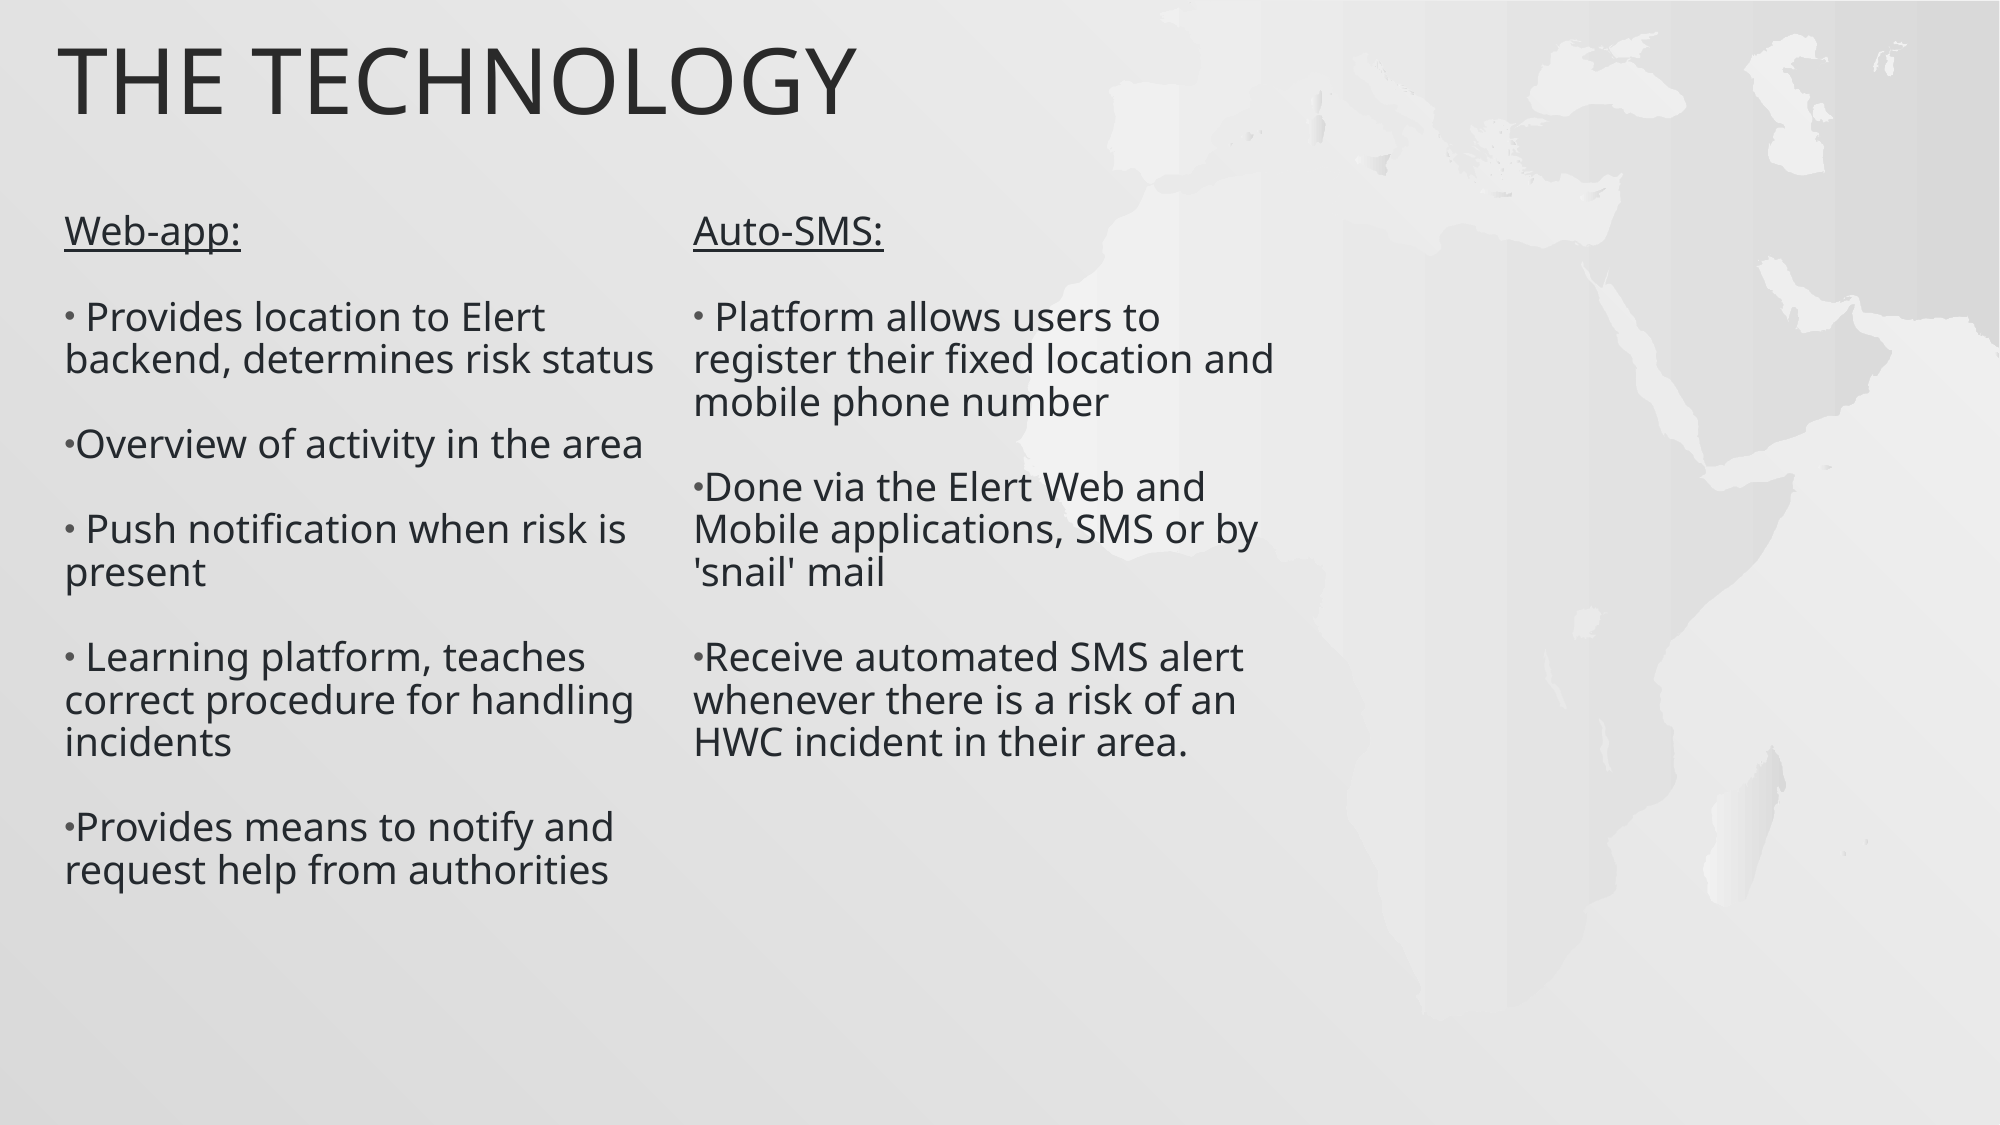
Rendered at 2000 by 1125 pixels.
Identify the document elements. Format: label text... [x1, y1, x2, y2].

text_box Web-app: Provides location to Elert backend, determines risk status Overview of activity in the area Push notification when risk is present Learning platform, teaches correct procedure for handling incidents Provides means to notify and request help from authorities [49, 204, 678, 1000]
text_box The Technology [42, 0, 1643, 142]
text_box Auto-SMS: Platform allows users to register their fixed location and mobile phone number Done via the Elert Web and Mobile applications, SMS or by 'snail' mail Receive automated SMS alert whenever there is a risk of an HWC incident in their area. [678, 204, 1322, 1000]
